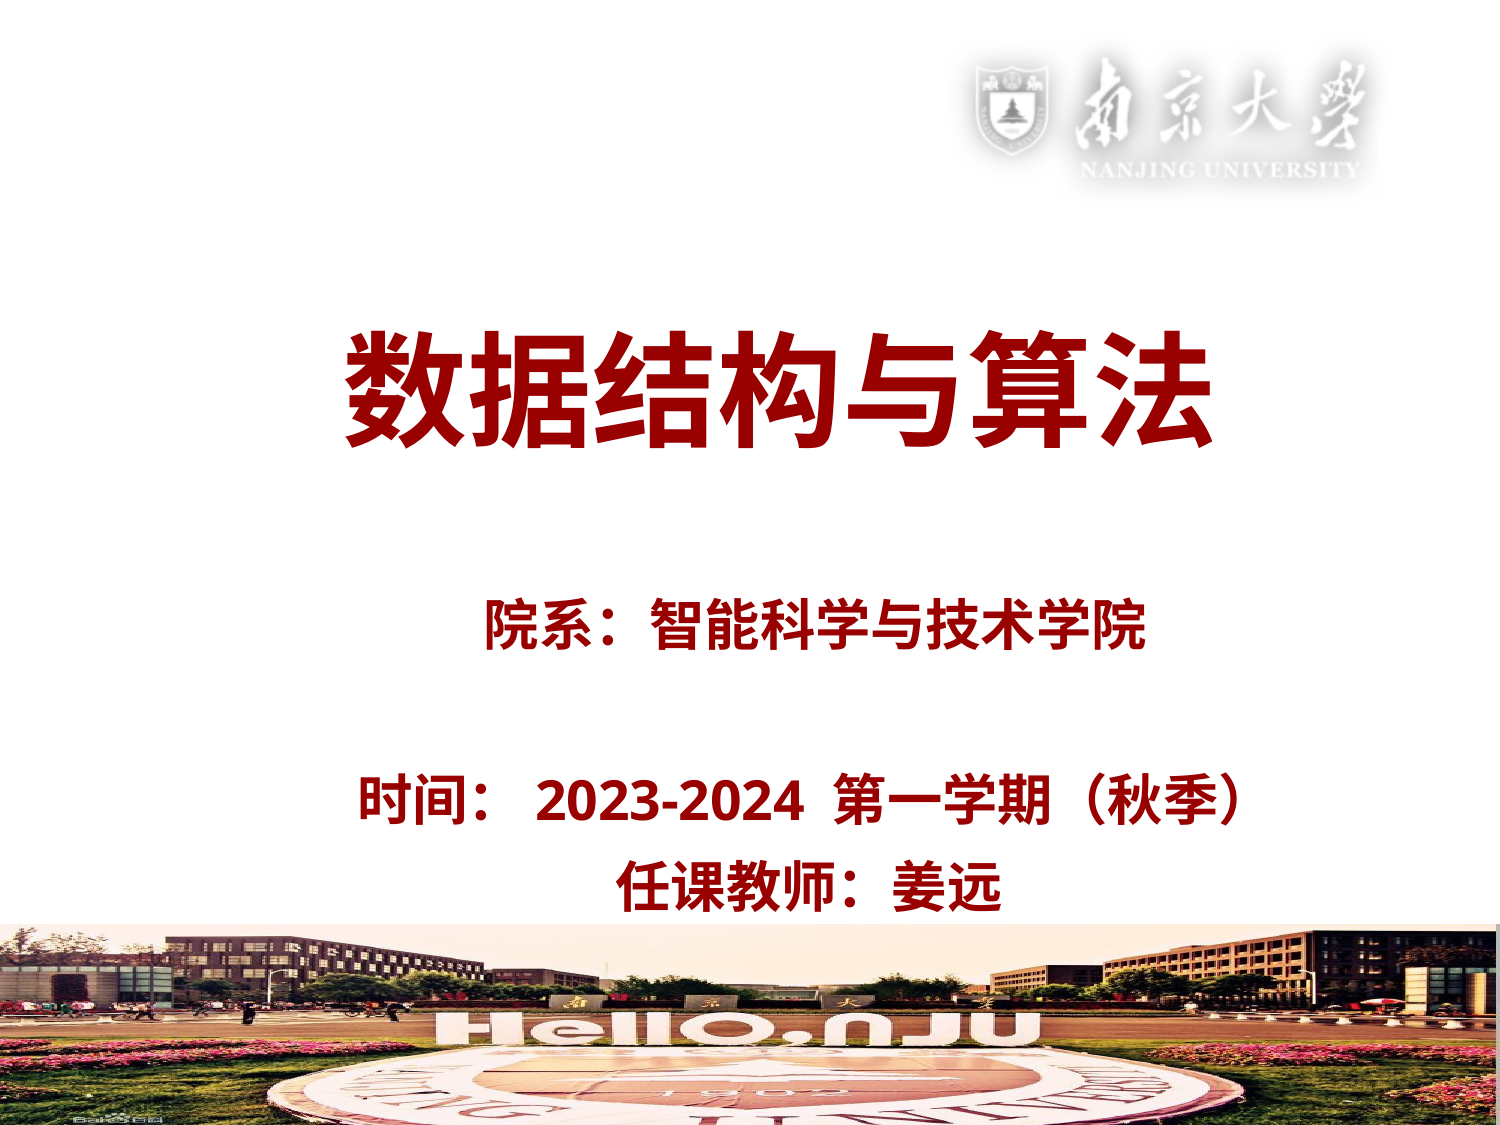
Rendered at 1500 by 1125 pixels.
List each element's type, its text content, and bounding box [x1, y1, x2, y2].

subtitle 院系：智能科学与技术学院 时间：2023-2024 第一学期（秋季） 任课教师：姜远 [258, 500, 1373, 919]
text_box 数据结构与算法 [312, 305, 1247, 471]
picture [959, 49, 1415, 187]
picture [0, 924, 1500, 1125]
